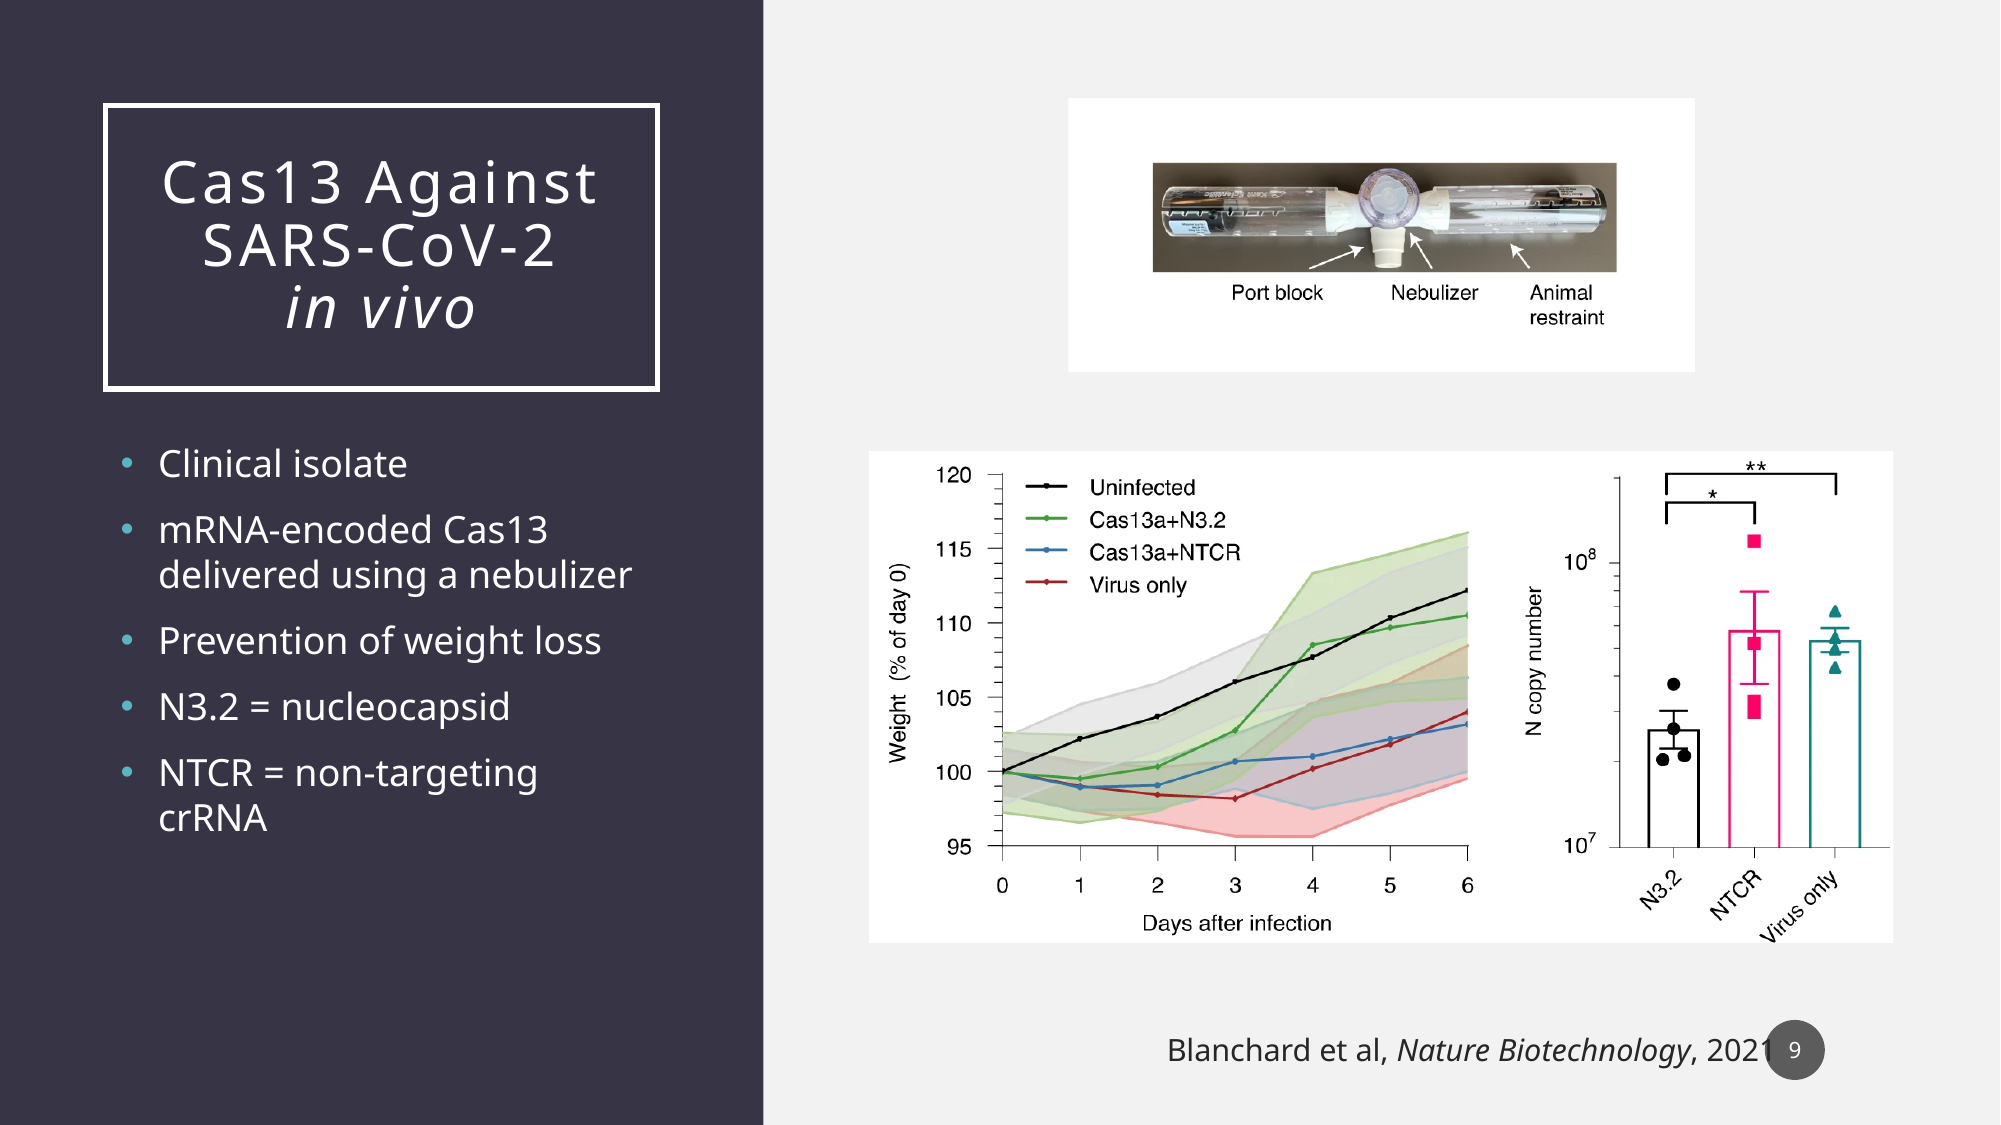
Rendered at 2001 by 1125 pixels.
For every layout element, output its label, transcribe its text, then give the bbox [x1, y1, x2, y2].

text_box [764, 0, 2000, 1125]
picture [869, 451, 1894, 943]
slide_number 9 [1781, 1019, 1825, 1080]
picture [1068, 98, 1695, 372]
title Cas13 Against SARS-CoV-2 in vivo [103, 103, 660, 392]
text_box Blanchard et al, Nature Biotechnology, 2021 [1146, 1023, 1797, 1084]
text_box [0, 0, 764, 1125]
list Clinical isolate mRNA-encoded Cas13 delivered using a nebulizer Prevention of weight loss N3.2 = nucleocapsid NTCR = non-targeting crRNA [105, 432, 658, 994]
